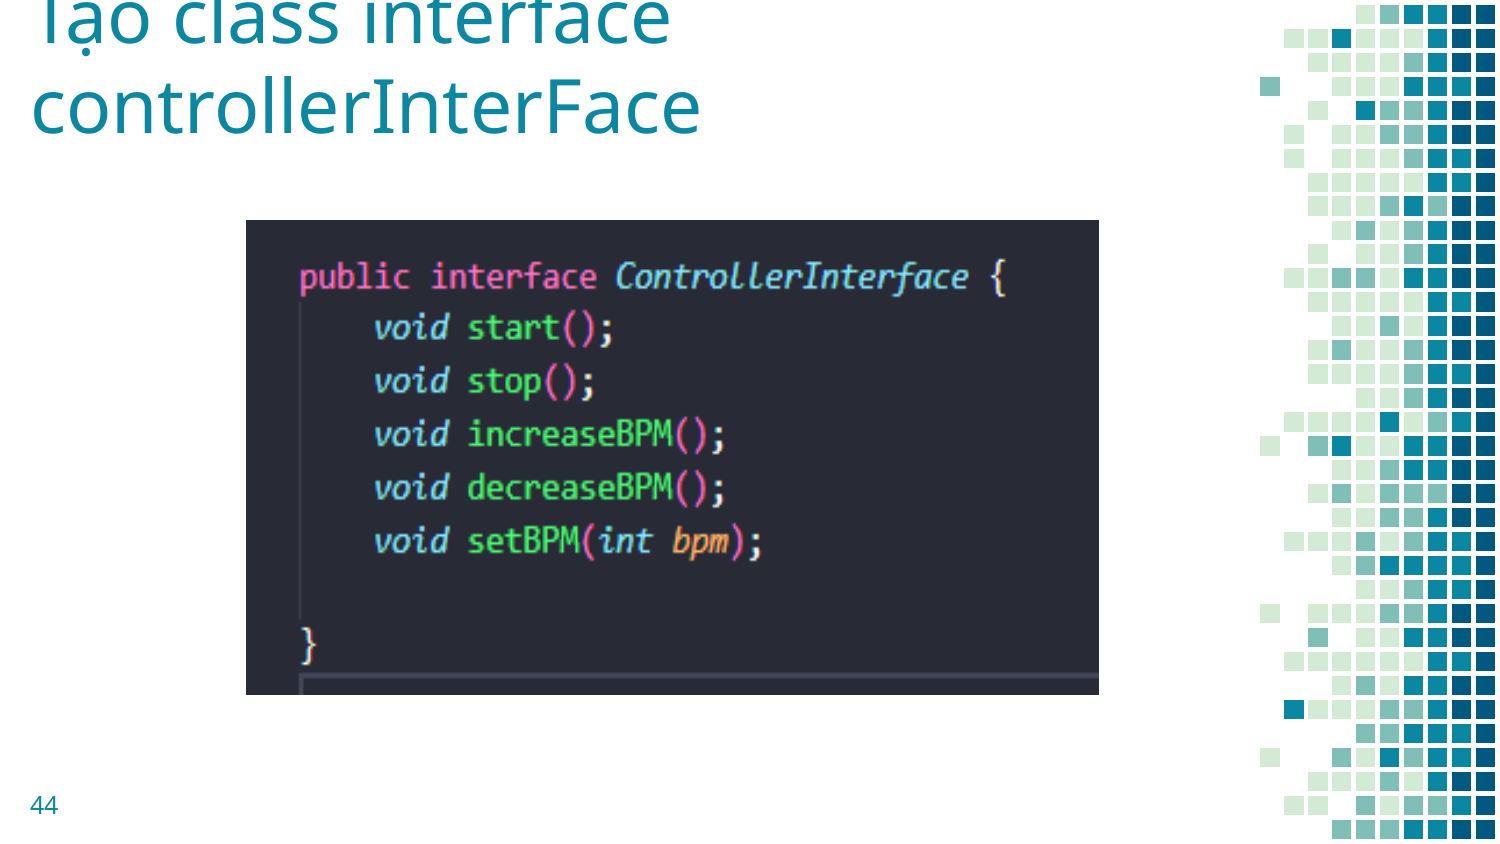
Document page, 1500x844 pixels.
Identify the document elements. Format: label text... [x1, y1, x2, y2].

slide_number 44 [15, 774, 105, 839]
picture [245, 220, 1099, 695]
title Tạo class interface controllerInterFace [15, 22, 1125, 164]
